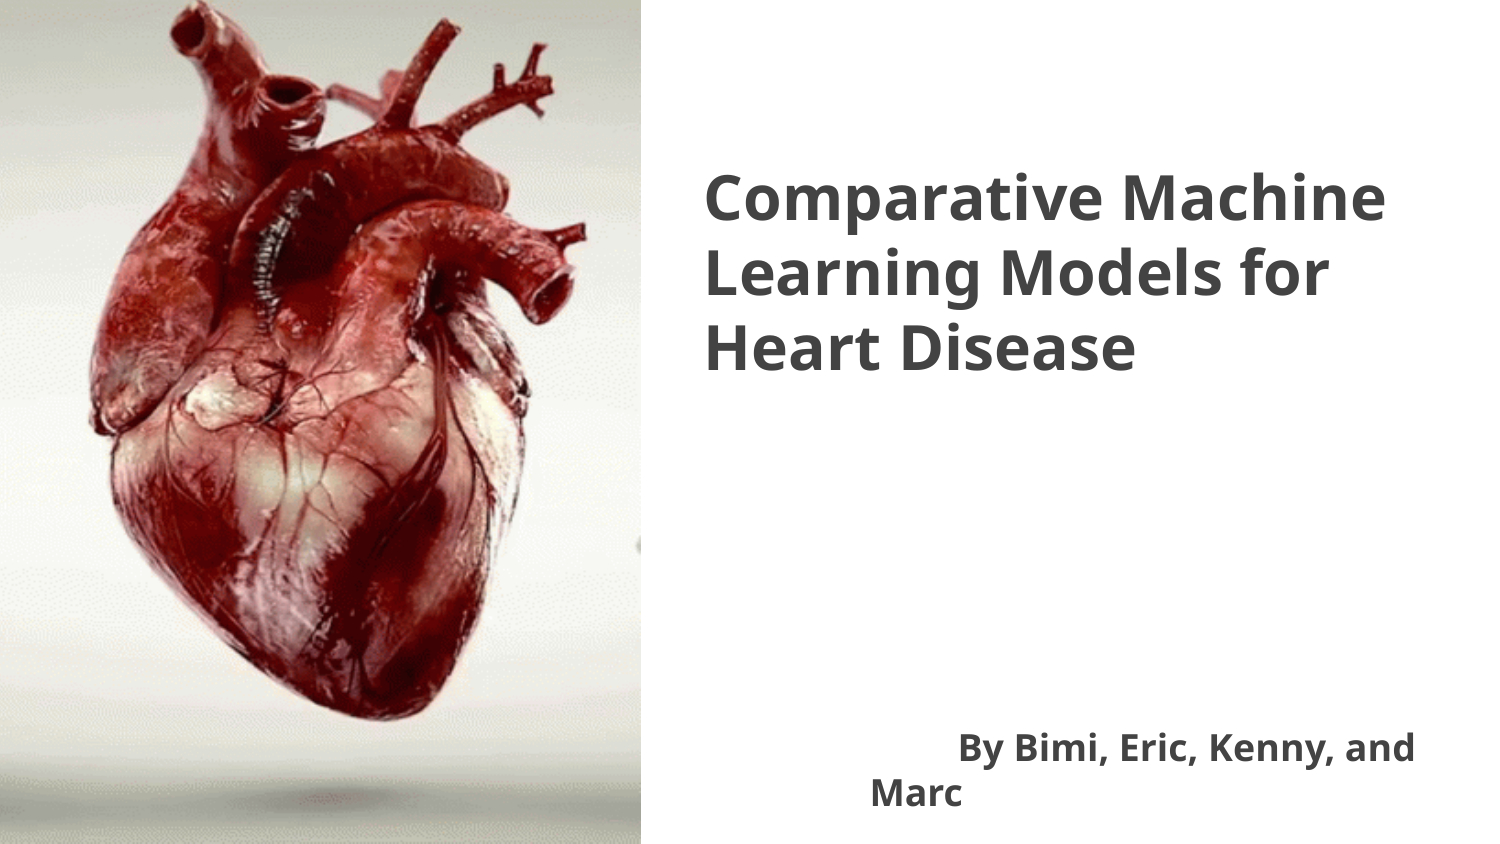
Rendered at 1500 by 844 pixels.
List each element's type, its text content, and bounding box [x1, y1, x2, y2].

picture [0, 0, 642, 844]
title Comparative Machine Learning Models for Heart Disease [689, 168, 1424, 399]
subtitle By Bimi, Eric, Kenny, and Marc [854, 709, 1452, 828]
